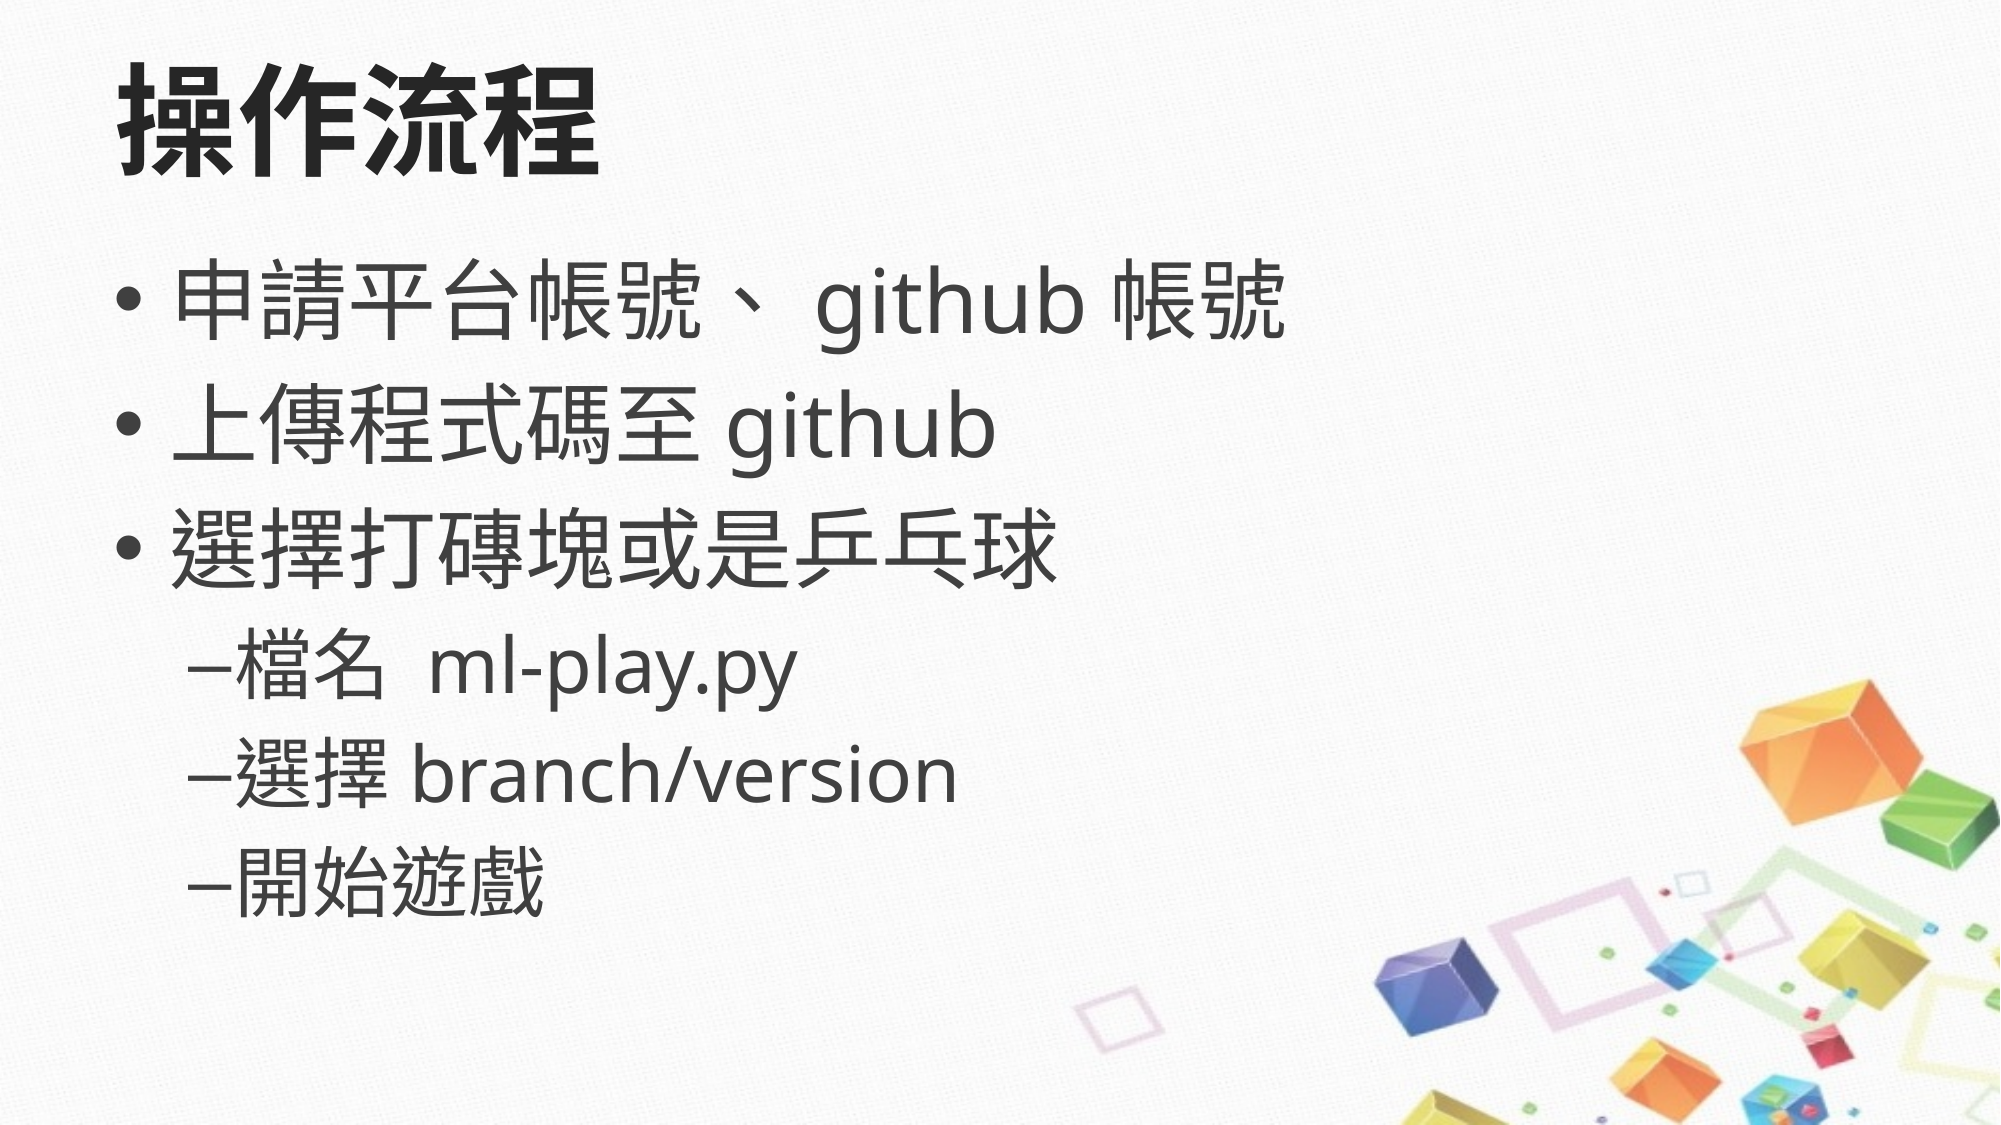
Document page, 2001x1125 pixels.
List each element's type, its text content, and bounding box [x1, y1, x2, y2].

list 申請平台帳號、github帳號 上傳程式碼至github 選擇打磚塊或是乒乓球 檔名 ml-play.py 選擇branch/version 開始遊戲 [98, 236, 1899, 980]
title 操作流程 [99, 24, 1900, 212]
